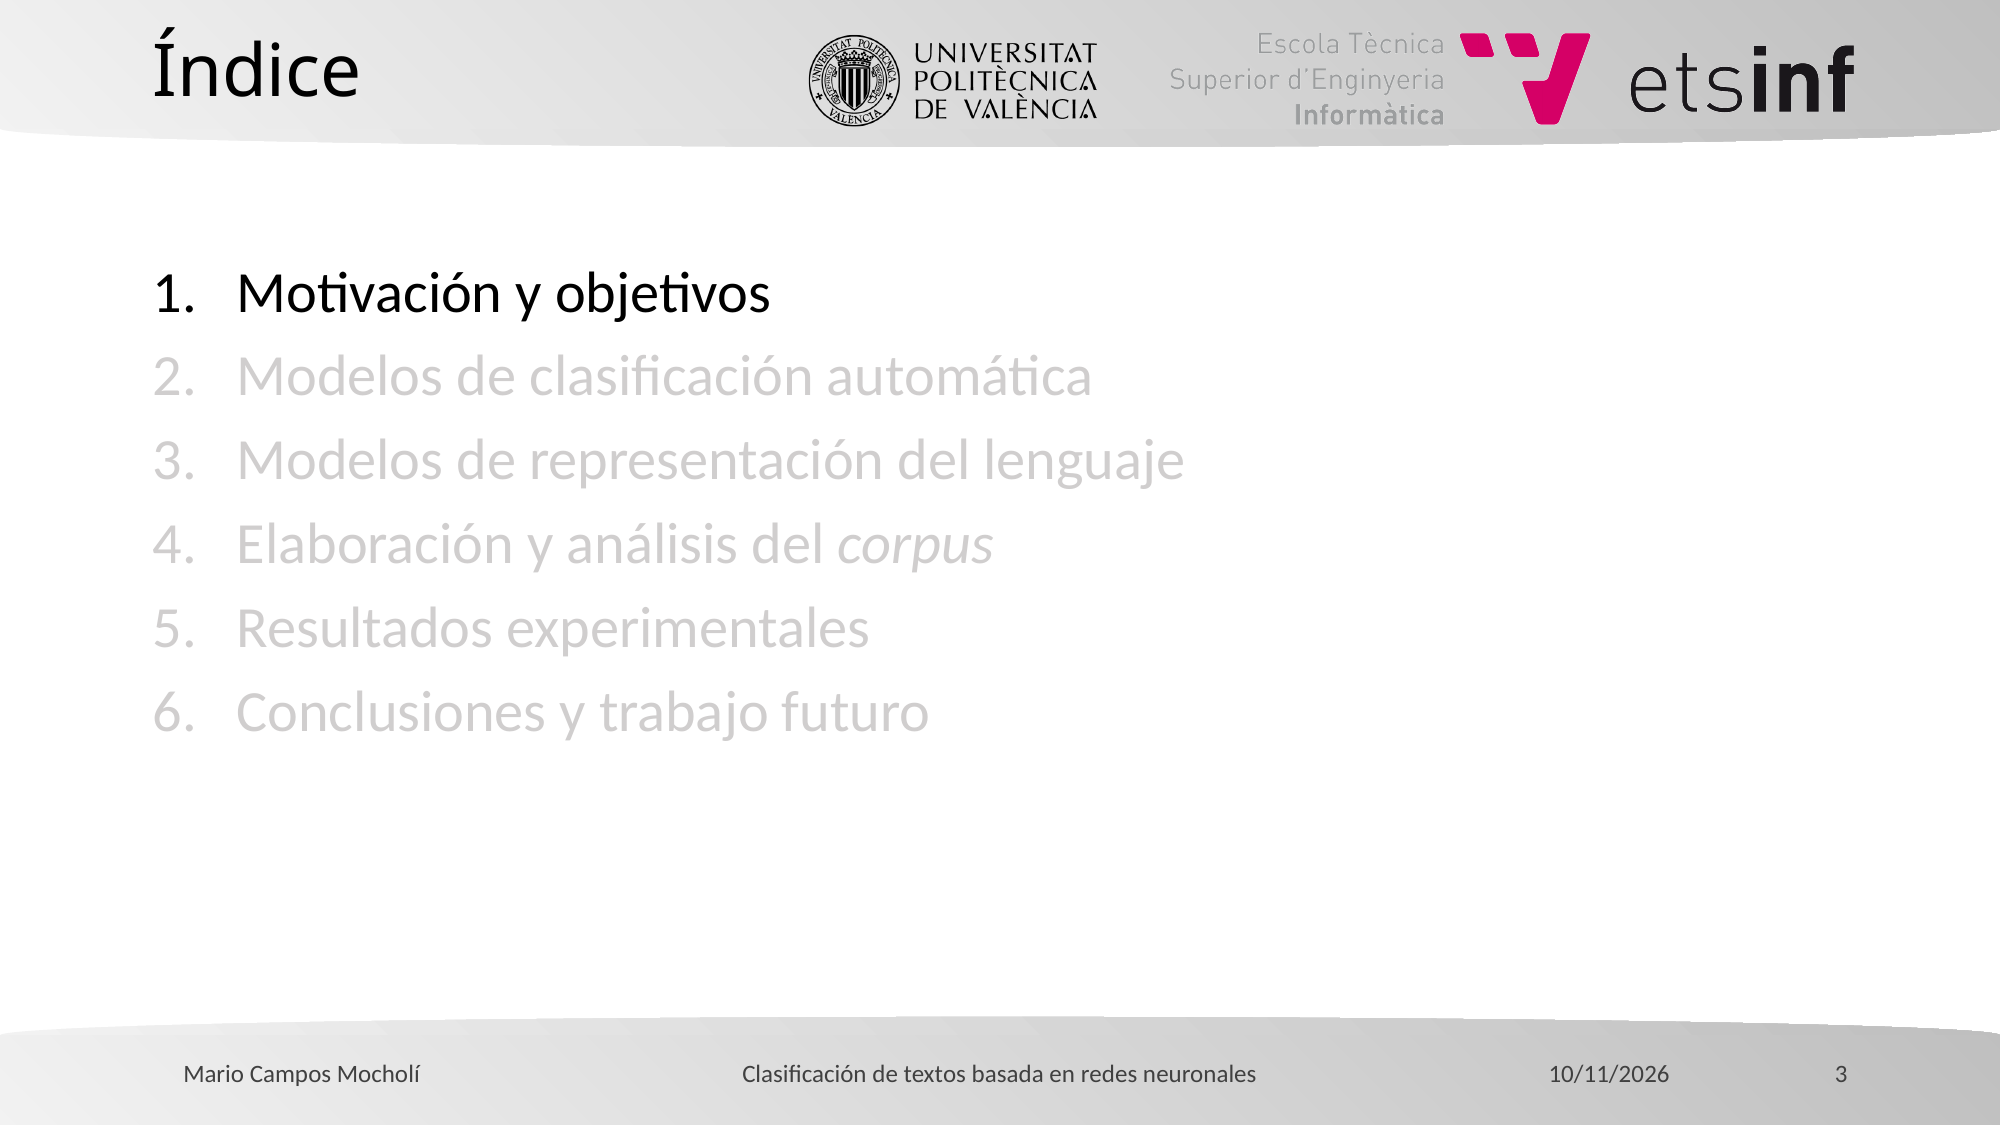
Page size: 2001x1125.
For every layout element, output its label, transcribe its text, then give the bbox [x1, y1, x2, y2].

picture [1156, 21, 1865, 142]
list Motivación y objetivos Modelos de clasificación automática Modelos de representación del lenguaje Elaboración y análisis del corpus Resultados experimentales Conclusiones y trabajo futuro [137, 254, 1863, 984]
slide_number 3 [1780, 1042, 1863, 1103]
title Índice [137, 21, 782, 123]
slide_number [1533, 1042, 1756, 1103]
picture [782, 20, 1123, 141]
